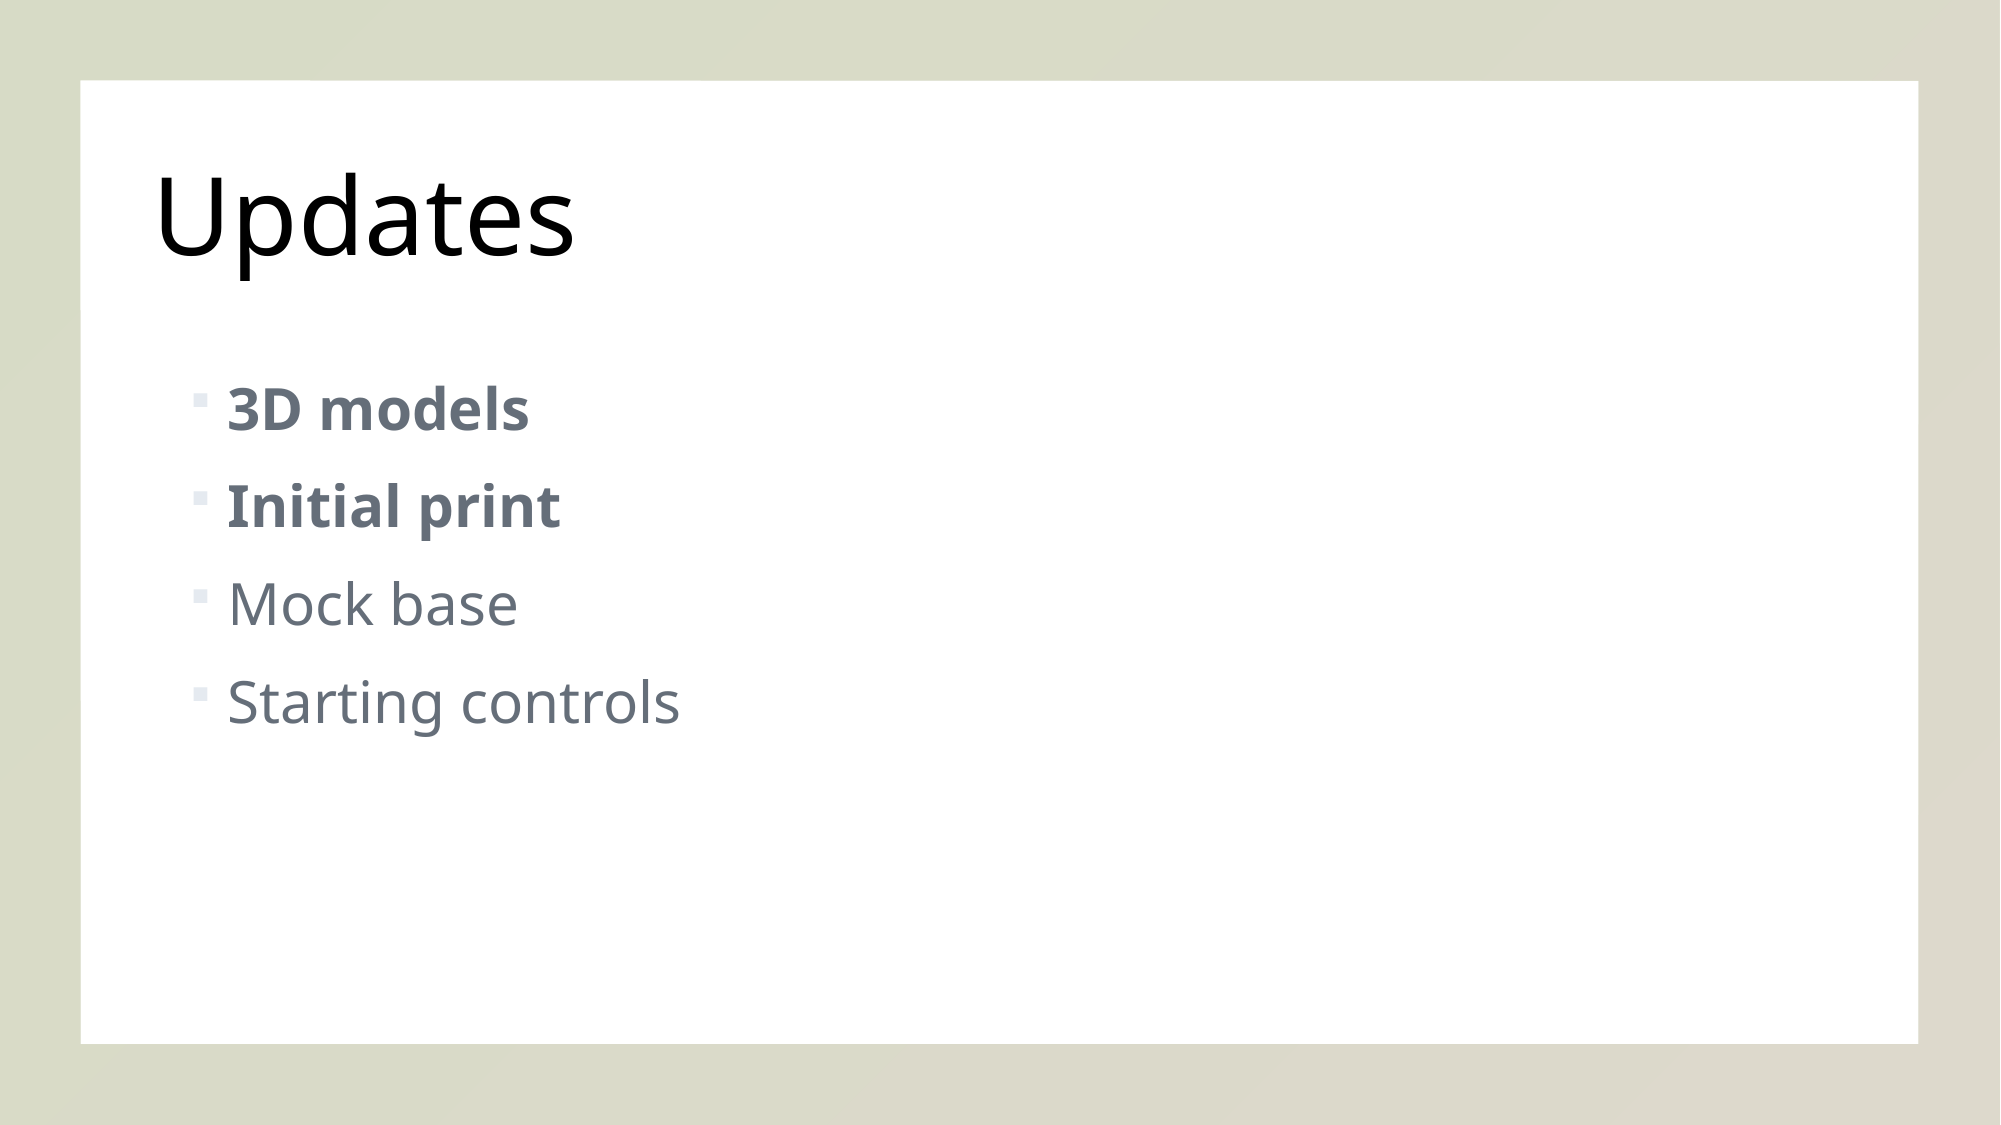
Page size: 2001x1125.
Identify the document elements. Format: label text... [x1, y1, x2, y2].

list 3D models Initial print Mock base Starting controls [137, 357, 1863, 1014]
title Updates [137, 111, 1863, 330]
